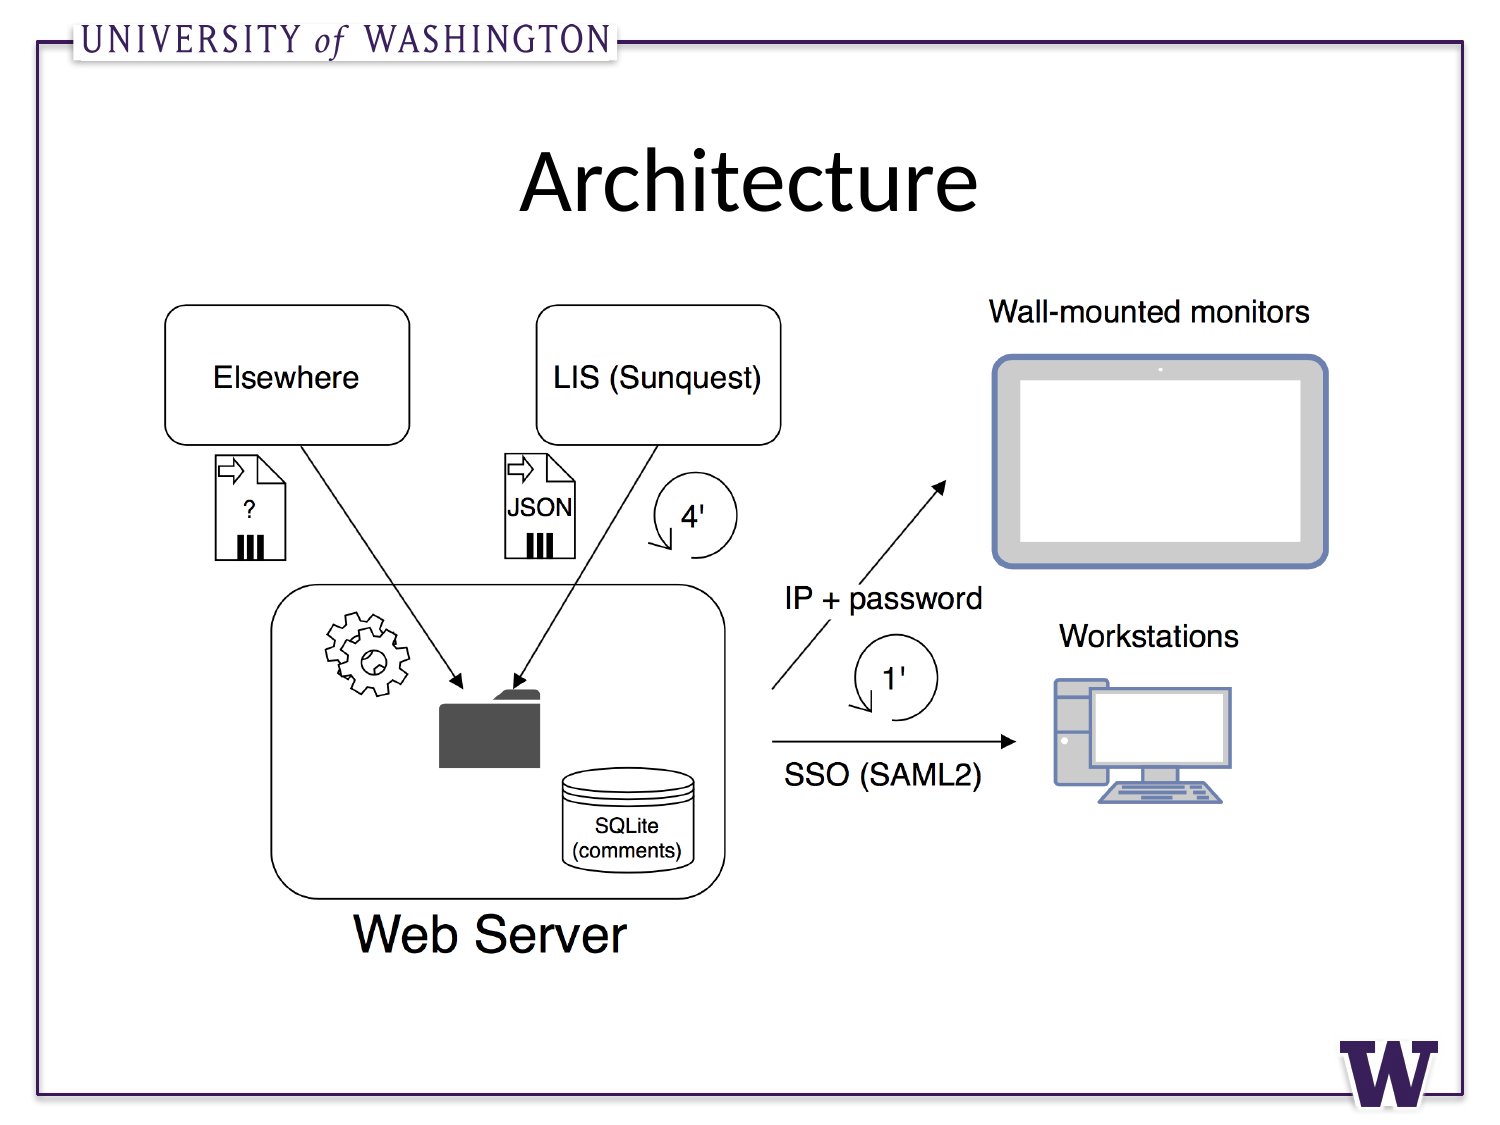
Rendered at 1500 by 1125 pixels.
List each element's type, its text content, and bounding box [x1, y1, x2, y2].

title Architecture [75, 87, 1425, 263]
picture [1340, 1041, 1438, 1107]
picture [81, 24, 609, 61]
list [124, 274, 1375, 976]
